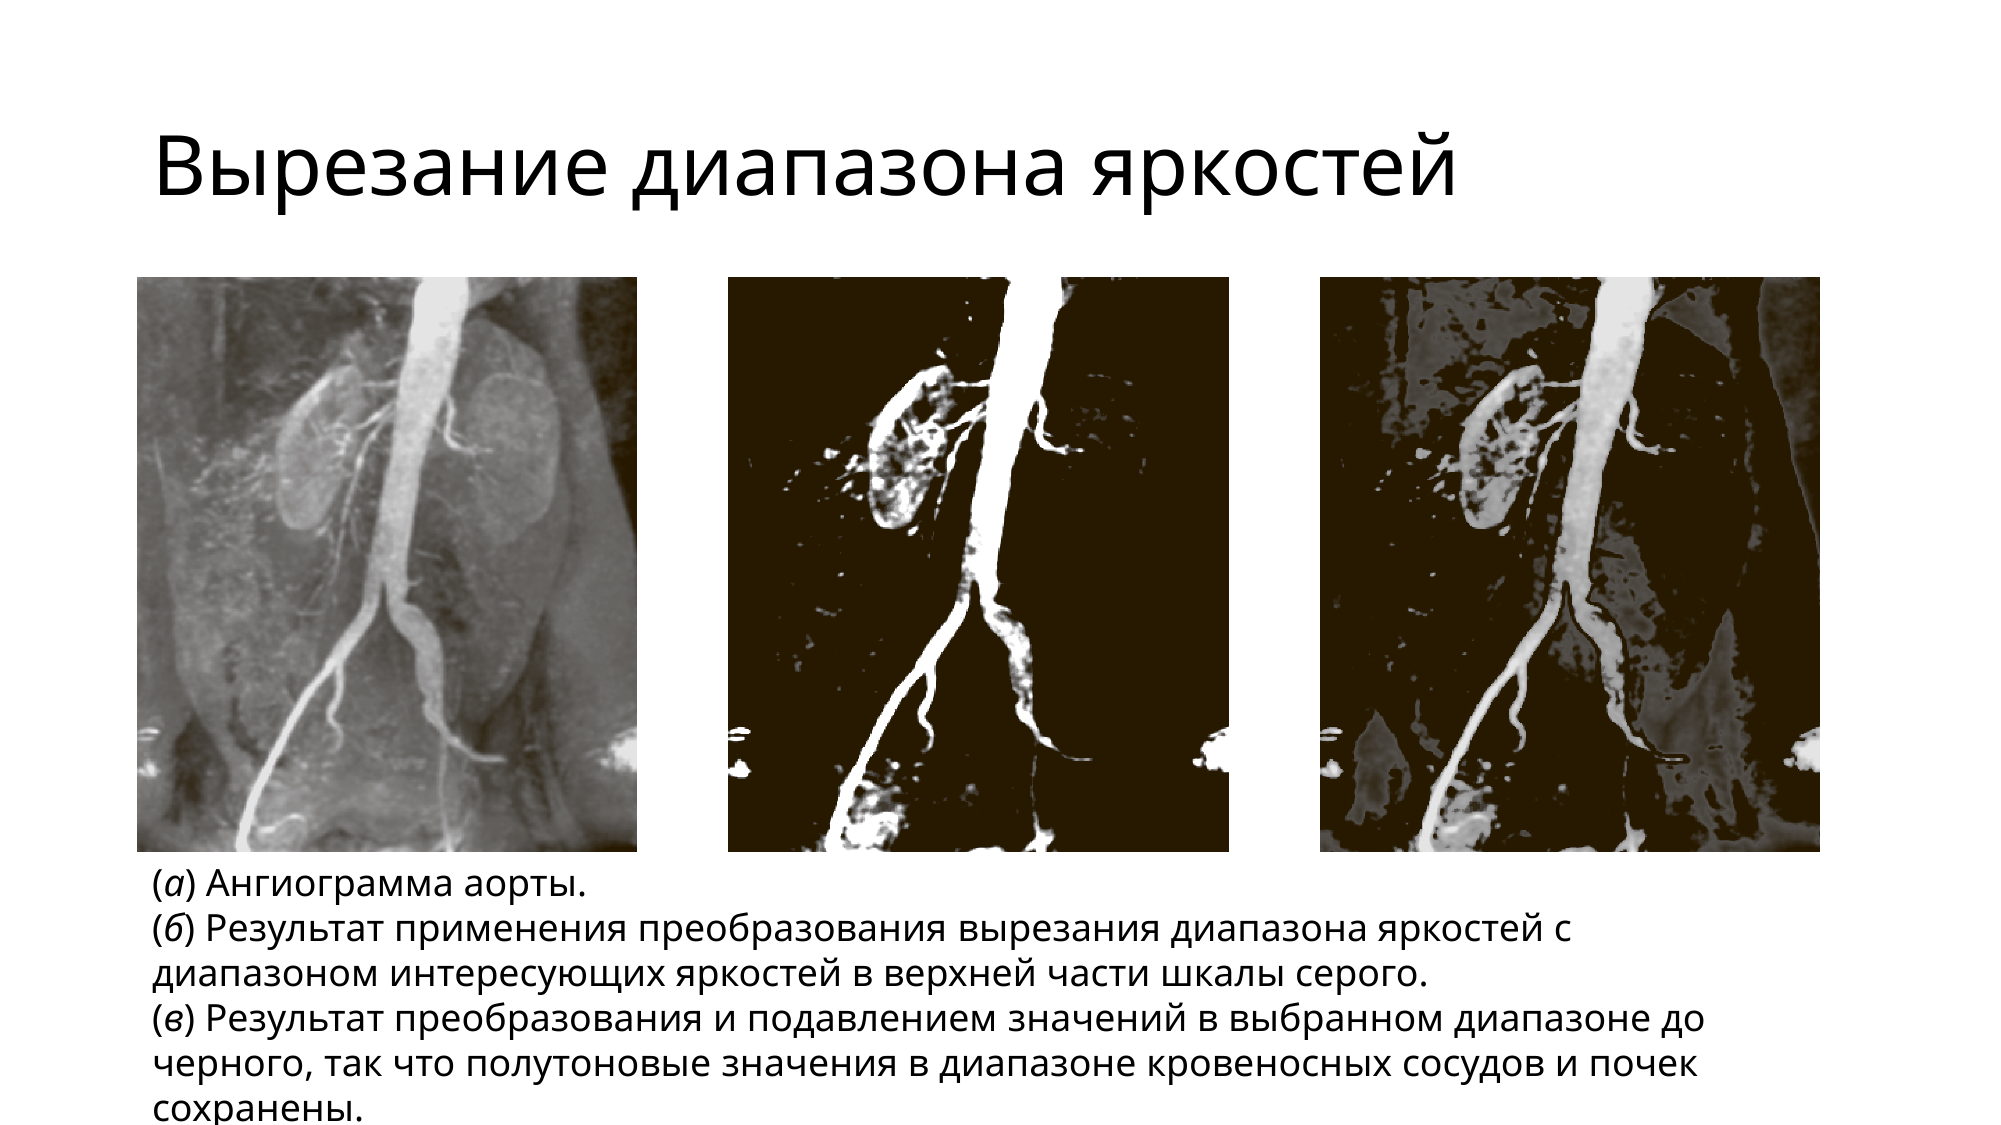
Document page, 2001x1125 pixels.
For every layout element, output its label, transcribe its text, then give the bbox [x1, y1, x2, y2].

picture [1320, 277, 1820, 852]
text_box (а) Ангиограмма аорты. (б) Результат применения преобразования вырезания диапазона яркостей с диапазоном интересующих яркостей в верхней части шкалы серого. (в) Результат преобразования и подавлением значений в выбранном диапазоне до черного, так что полутоновые значения в диапазоне кровеносных сосудов и почек сохранены. [137, 851, 1820, 1125]
title Вырезание диапазона яркостей [137, 59, 1863, 278]
picture [728, 277, 1229, 852]
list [137, 277, 637, 852]
